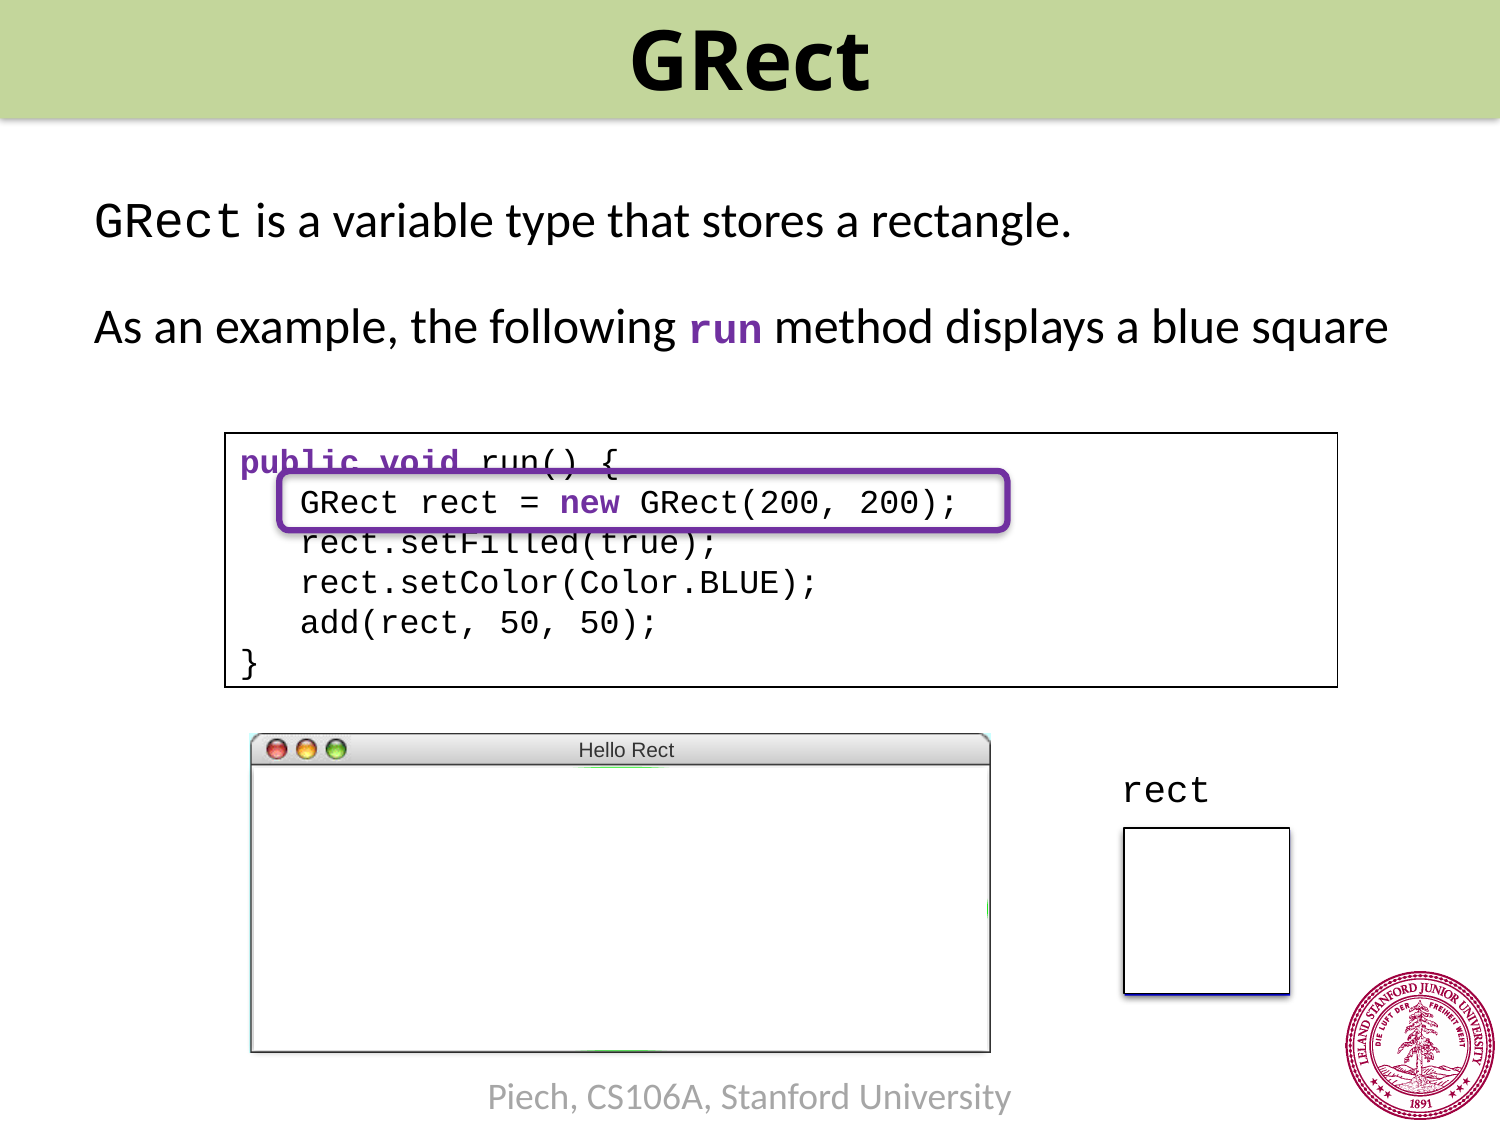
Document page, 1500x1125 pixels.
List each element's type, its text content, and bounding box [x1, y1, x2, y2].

picture [1345, 971, 1495, 1120]
text_box public void run() { GRect rect = new GRect(200, 200); rect.setFilled(true); rect.setColor(Color.BLUE); add(rect, 50, 50); } [224, 432, 1338, 688]
text_box rect [1106, 757, 1227, 818]
text_box GRect [0, 0, 1500, 122]
text_box As an example, the following run method displays a blue square [79, 295, 1413, 386]
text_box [249, 728, 992, 1053]
text_box GRect is a variable type that stores a rectangle. [79, 189, 1413, 295]
text_box [278, 470, 1009, 532]
text_box [1123, 827, 1290, 994]
